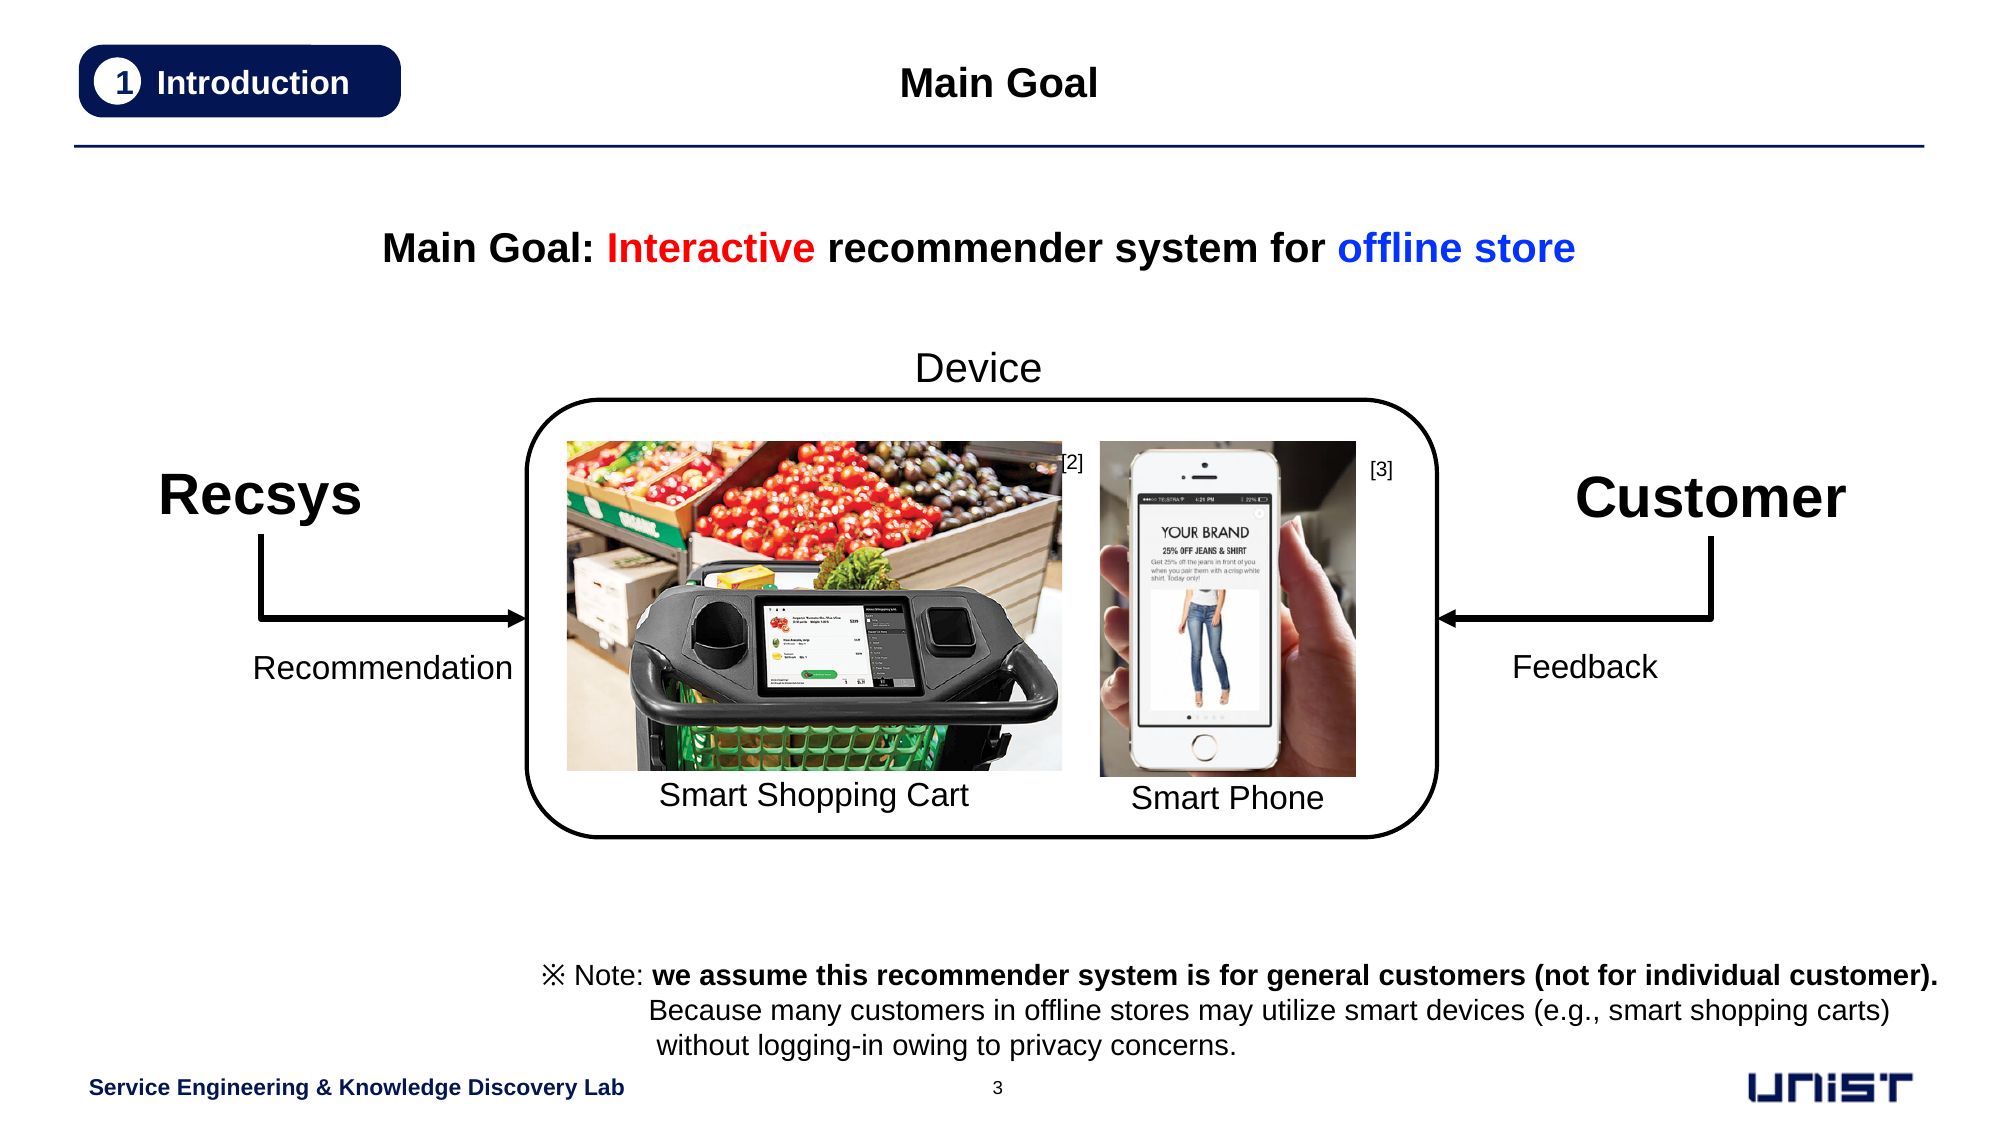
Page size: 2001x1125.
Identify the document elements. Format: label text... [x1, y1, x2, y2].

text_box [78, 44, 402, 118]
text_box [120, 213, 1880, 838]
text_box ※ Note: we assume this recommender system is for general customers (not for individual customer). Because many customers in offline stores may utilize smart devices (e.g., smart shopping carts) without logging-in owing to privacy concerns. [526, 948, 1974, 1069]
title Main Goal [77, 29, 1922, 133]
picture [1732, 1069, 1925, 1123]
